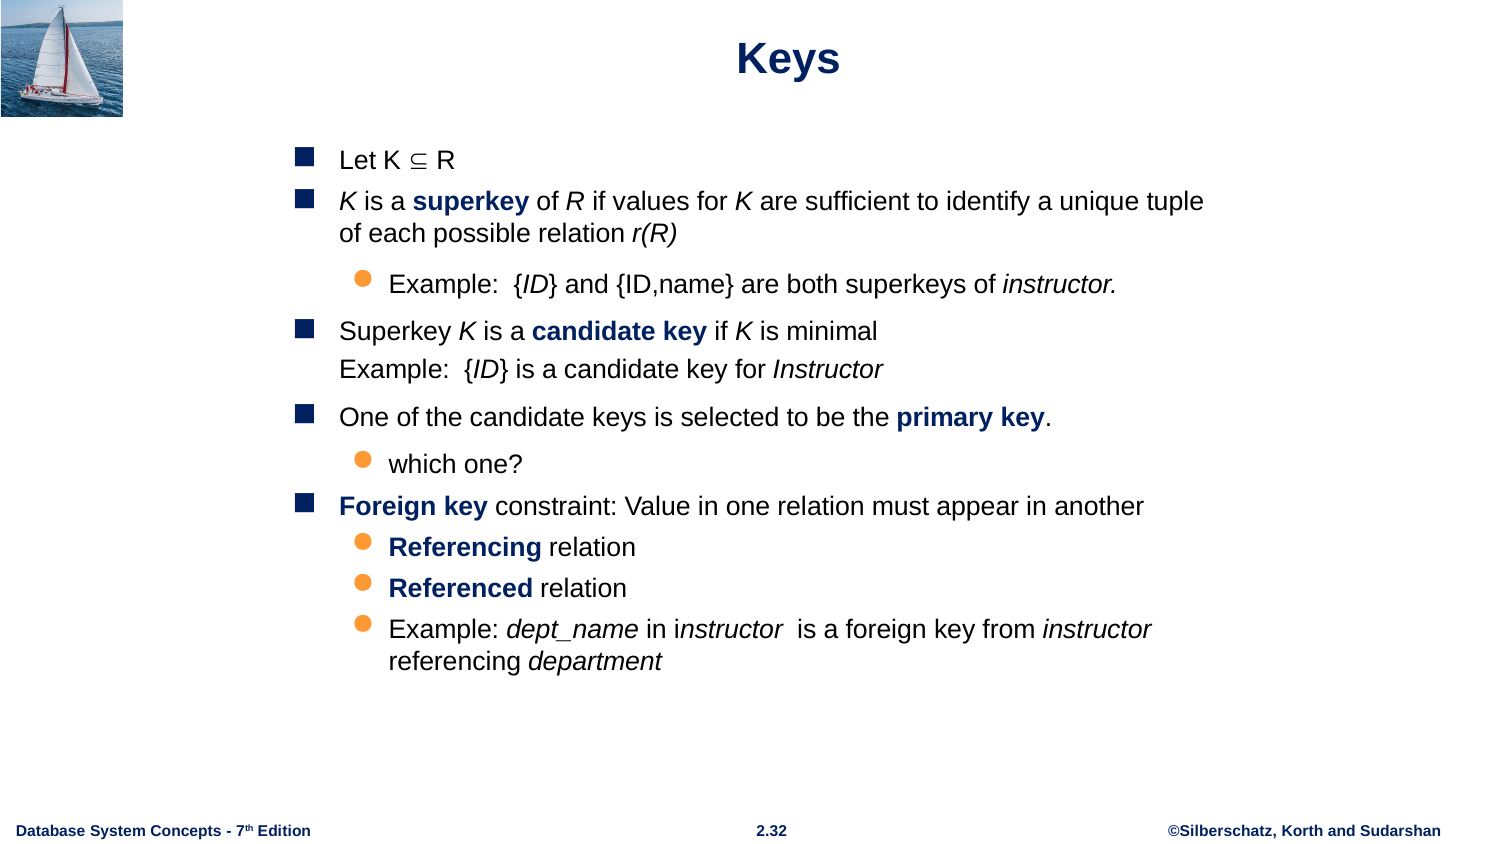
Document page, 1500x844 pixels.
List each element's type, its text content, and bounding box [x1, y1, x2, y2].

title Keys [125, 14, 1452, 90]
picture [0, 0, 123, 117]
list Let K  R K is a superkey of R if values for K are sufficient to identify a unique tuple of each possible relation r(R) Example: {ID} and {ID,name} are both superkeys of instructor. Superkey K is a candidate key if K is minimal Example: {ID} is a candidate key for Instructor One of the candidate keys is selected to be the primary key. which one? Foreign key constraint: Value in one relation must appear in another Referencing relation Referenced relation Example: dept_name in instructor is a foreign key from instructor referencing department [282, 135, 1223, 738]
